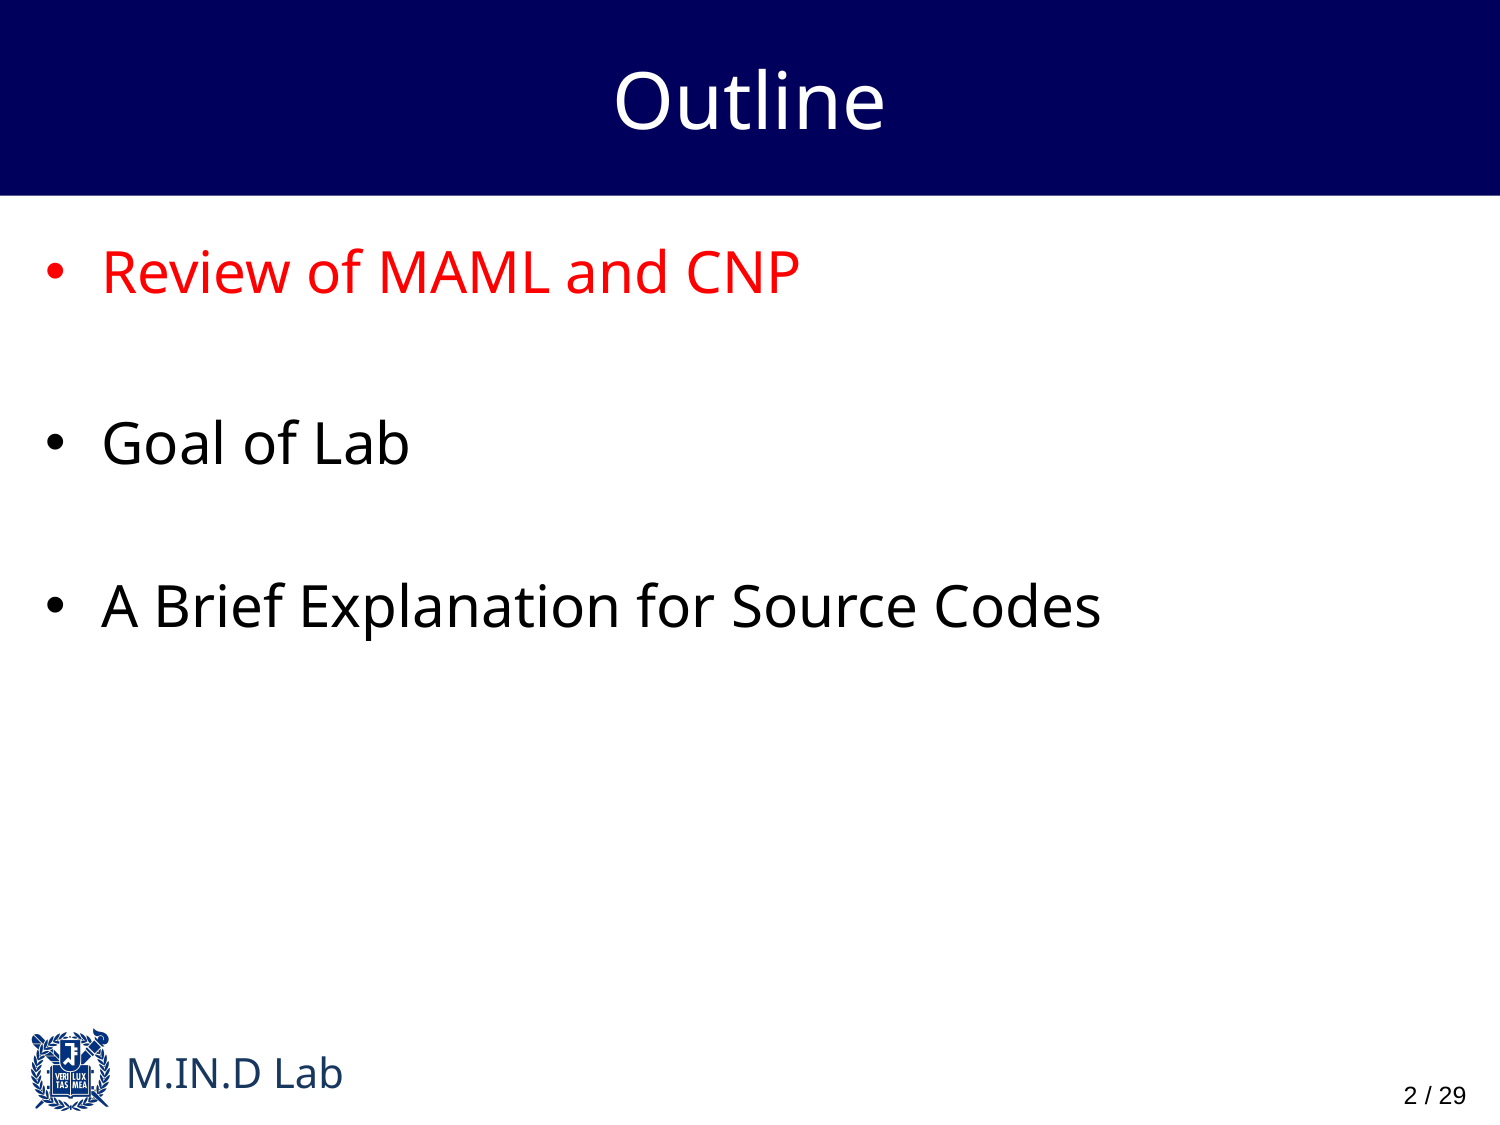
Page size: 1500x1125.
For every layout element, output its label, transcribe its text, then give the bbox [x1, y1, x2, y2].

slide_number 2 / 29 [1144, 1064, 1482, 1125]
list Review of MAML and CNP Goal of Lab A Brief Explanation for Source Codes [30, 227, 1459, 1005]
title Outline [0, 0, 1500, 196]
picture [30, 1027, 111, 1112]
